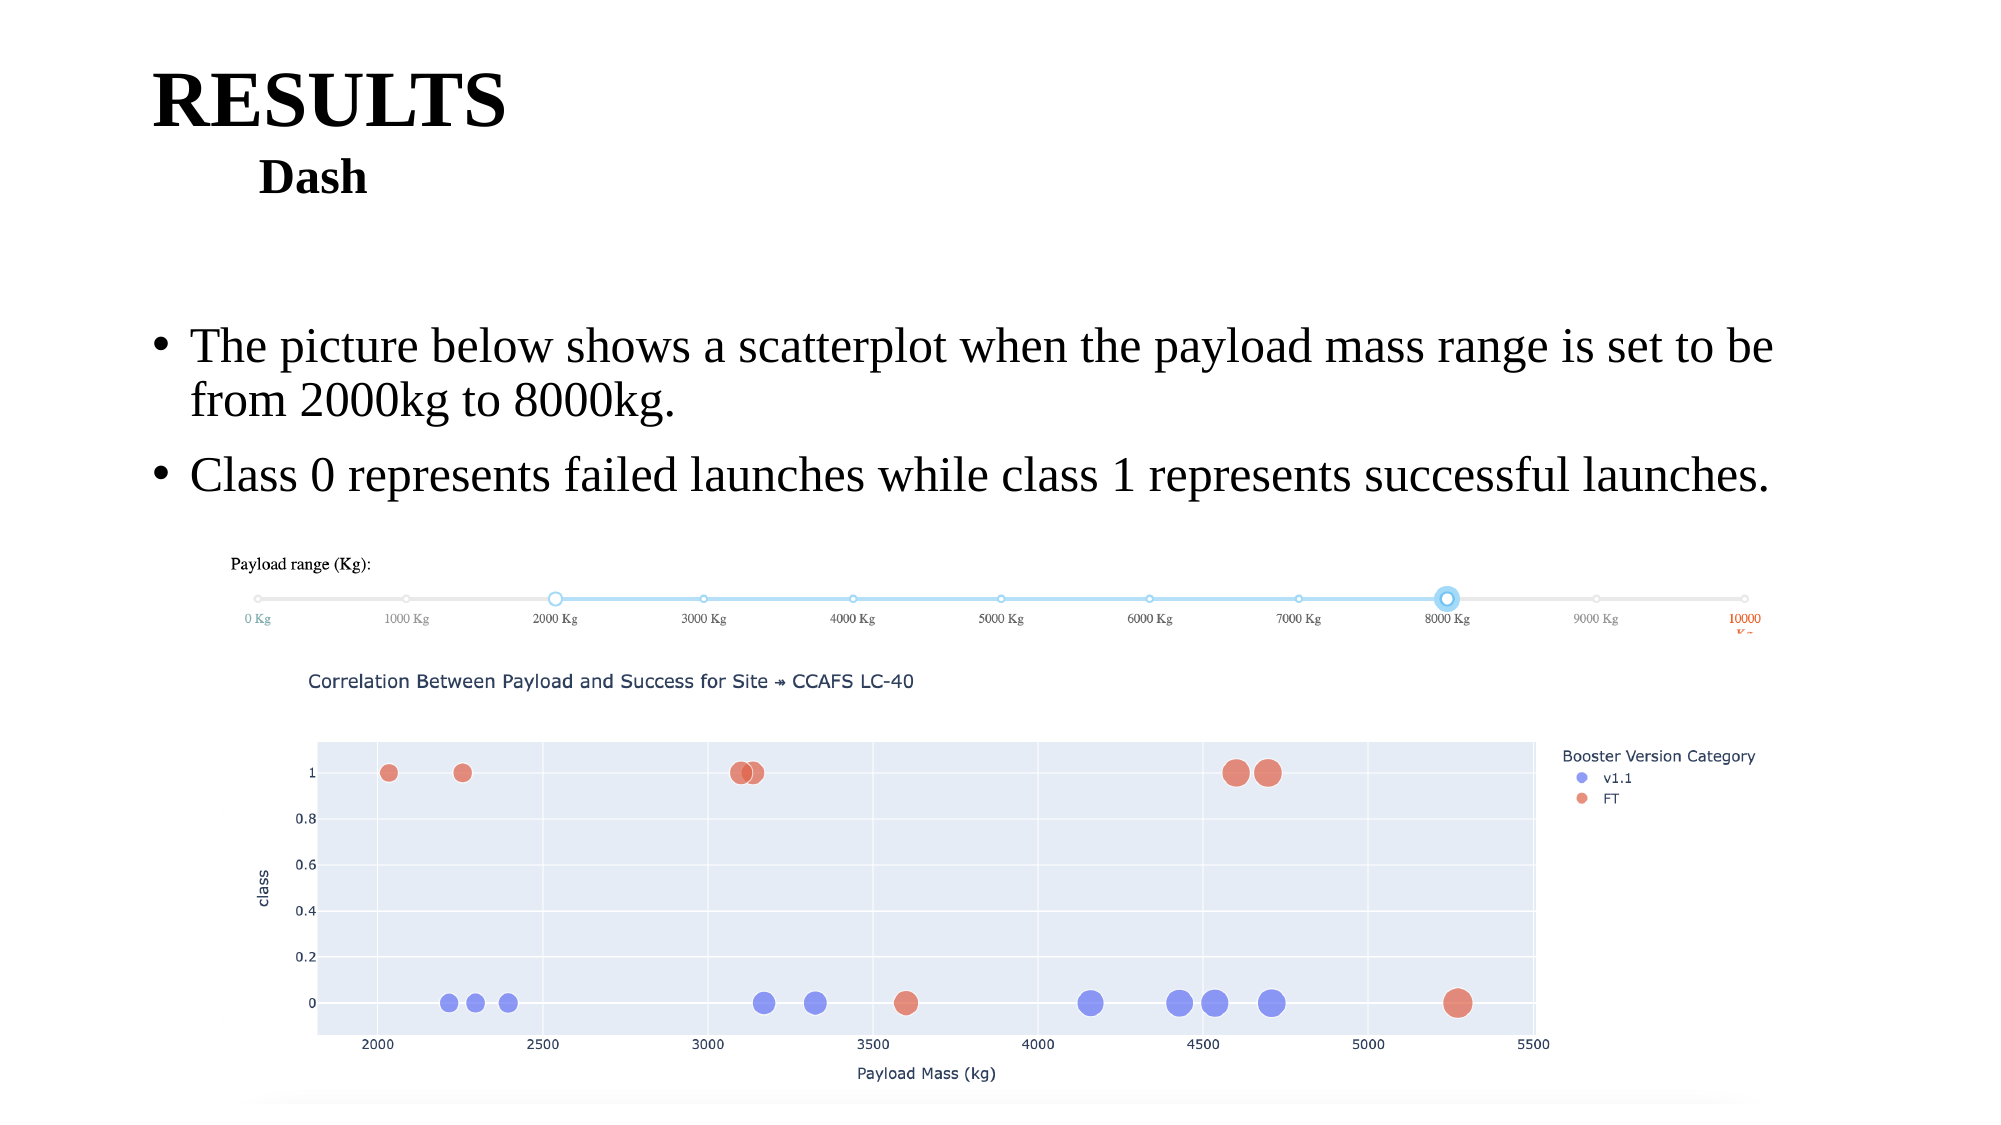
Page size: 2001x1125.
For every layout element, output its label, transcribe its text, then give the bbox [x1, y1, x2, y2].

picture [222, 539, 1778, 1104]
list The picture below shows a scatterplot when the payload mass range is set to be from 2000kg to 8000kg. Class 0 represents failed launches while class 1 represents successful launches. [137, 312, 1863, 1104]
text_box RESULTS Dash [137, 49, 2000, 213]
